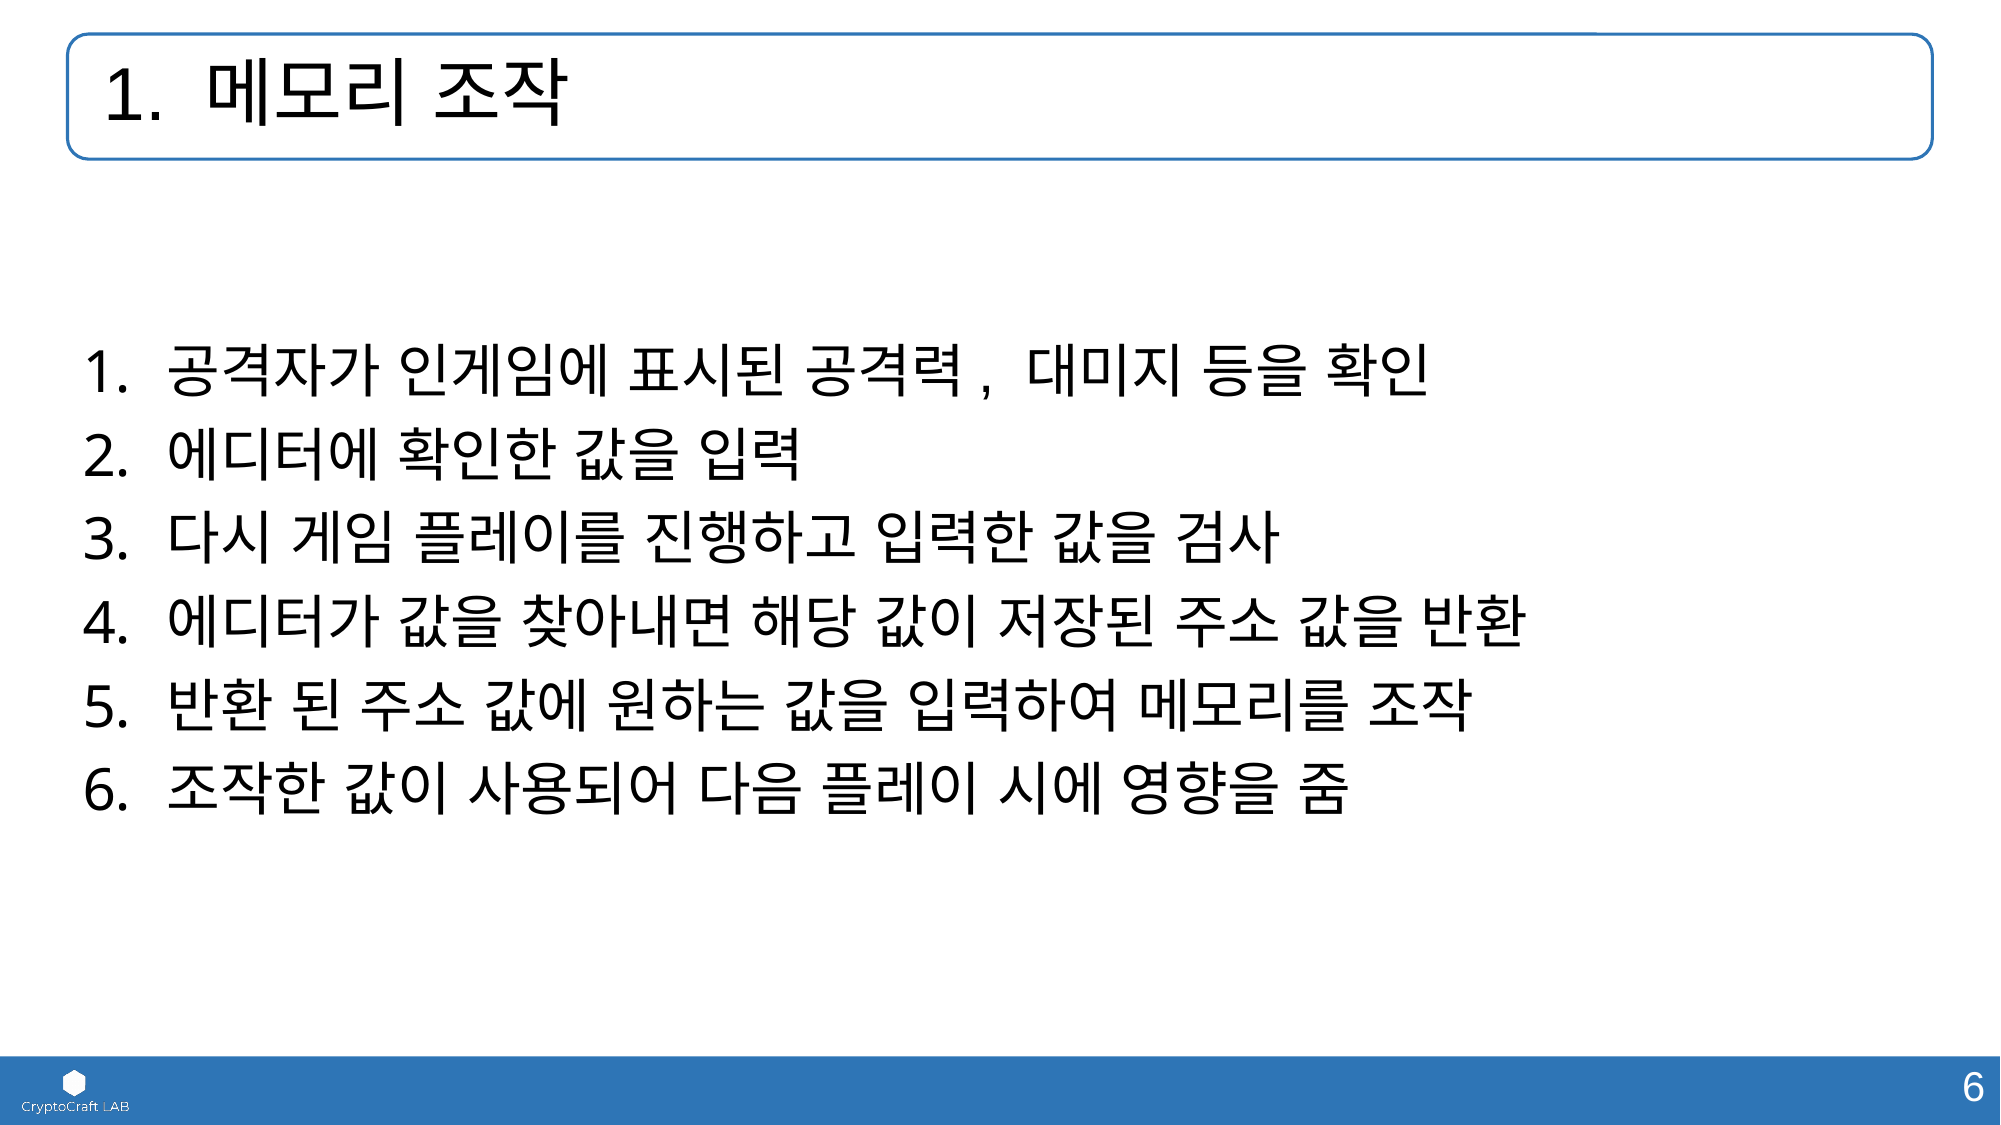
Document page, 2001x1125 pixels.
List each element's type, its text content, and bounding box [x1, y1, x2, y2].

title 1. 메모리 조작 [67, 34, 1933, 160]
text_box 공격자가 인게임에 표시된 공격력, 대미지 등을 확인 에디터에 확인한 값을 입력 다시 게임 플레이를 진행하고 입력한 값을 검사 에디터가 값을 찾아내면 해당 값이 저장된 주소 값을 반환 반환 된 주소 값에 원하는 값을 입력하여 메모리를 조작 조작한 값이 사용되어 다음 플레이 시에 영향을 줌 [67, 334, 1933, 954]
picture [13, 1061, 138, 1123]
